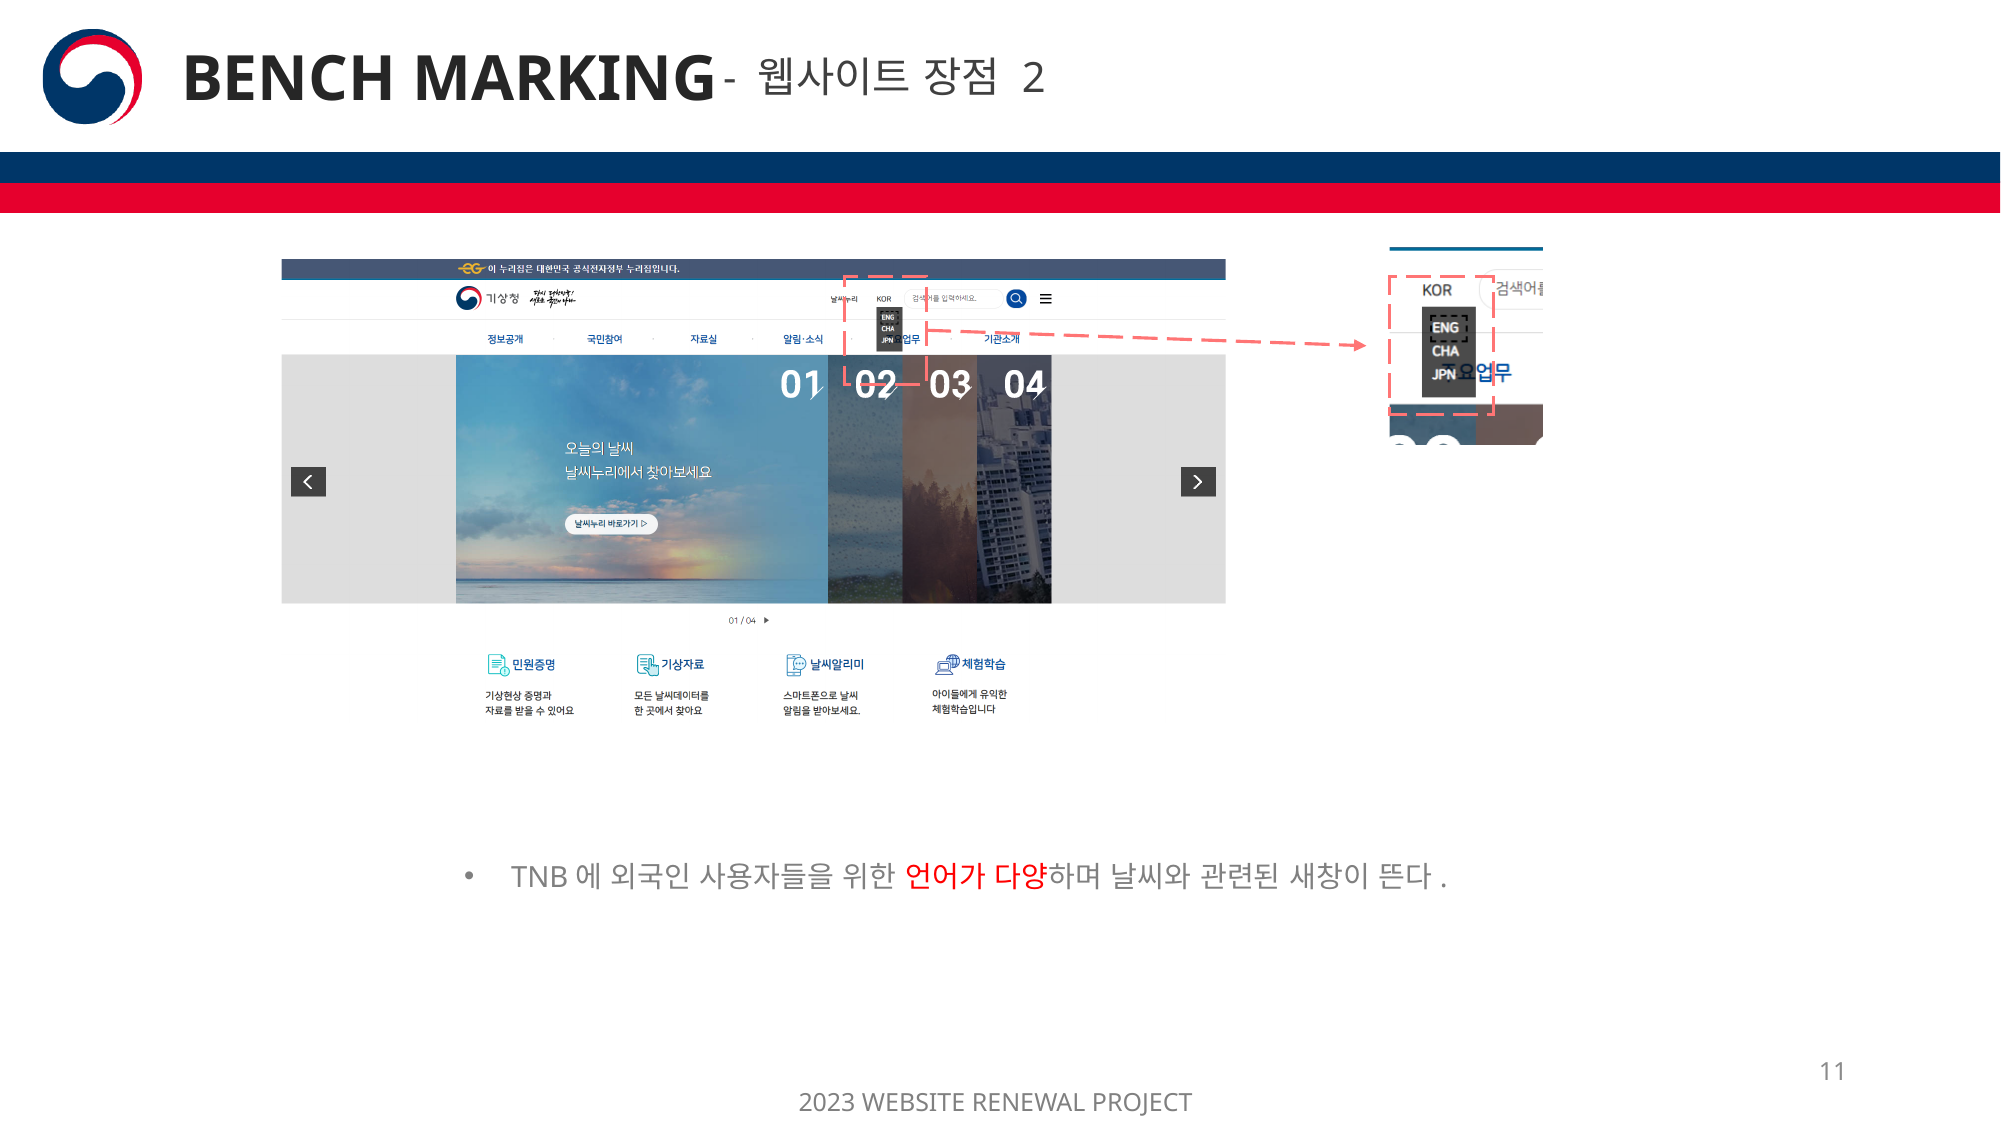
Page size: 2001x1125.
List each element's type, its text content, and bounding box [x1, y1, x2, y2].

picture [1389, 251, 1543, 445]
text_box TNB에 외국인 사용자들을 위한 언어가 다양하며 날씨와 관련된 새창이 뜬다. [449, 850, 1528, 901]
picture [42, 28, 145, 125]
text_box - 웹사이트 장점 2 [699, 43, 1070, 108]
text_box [926, 330, 1367, 346]
picture [281, 259, 1226, 723]
text_box BENCH MARKING [146, 30, 752, 121]
text_box 11 [1412, 1042, 1863, 1103]
